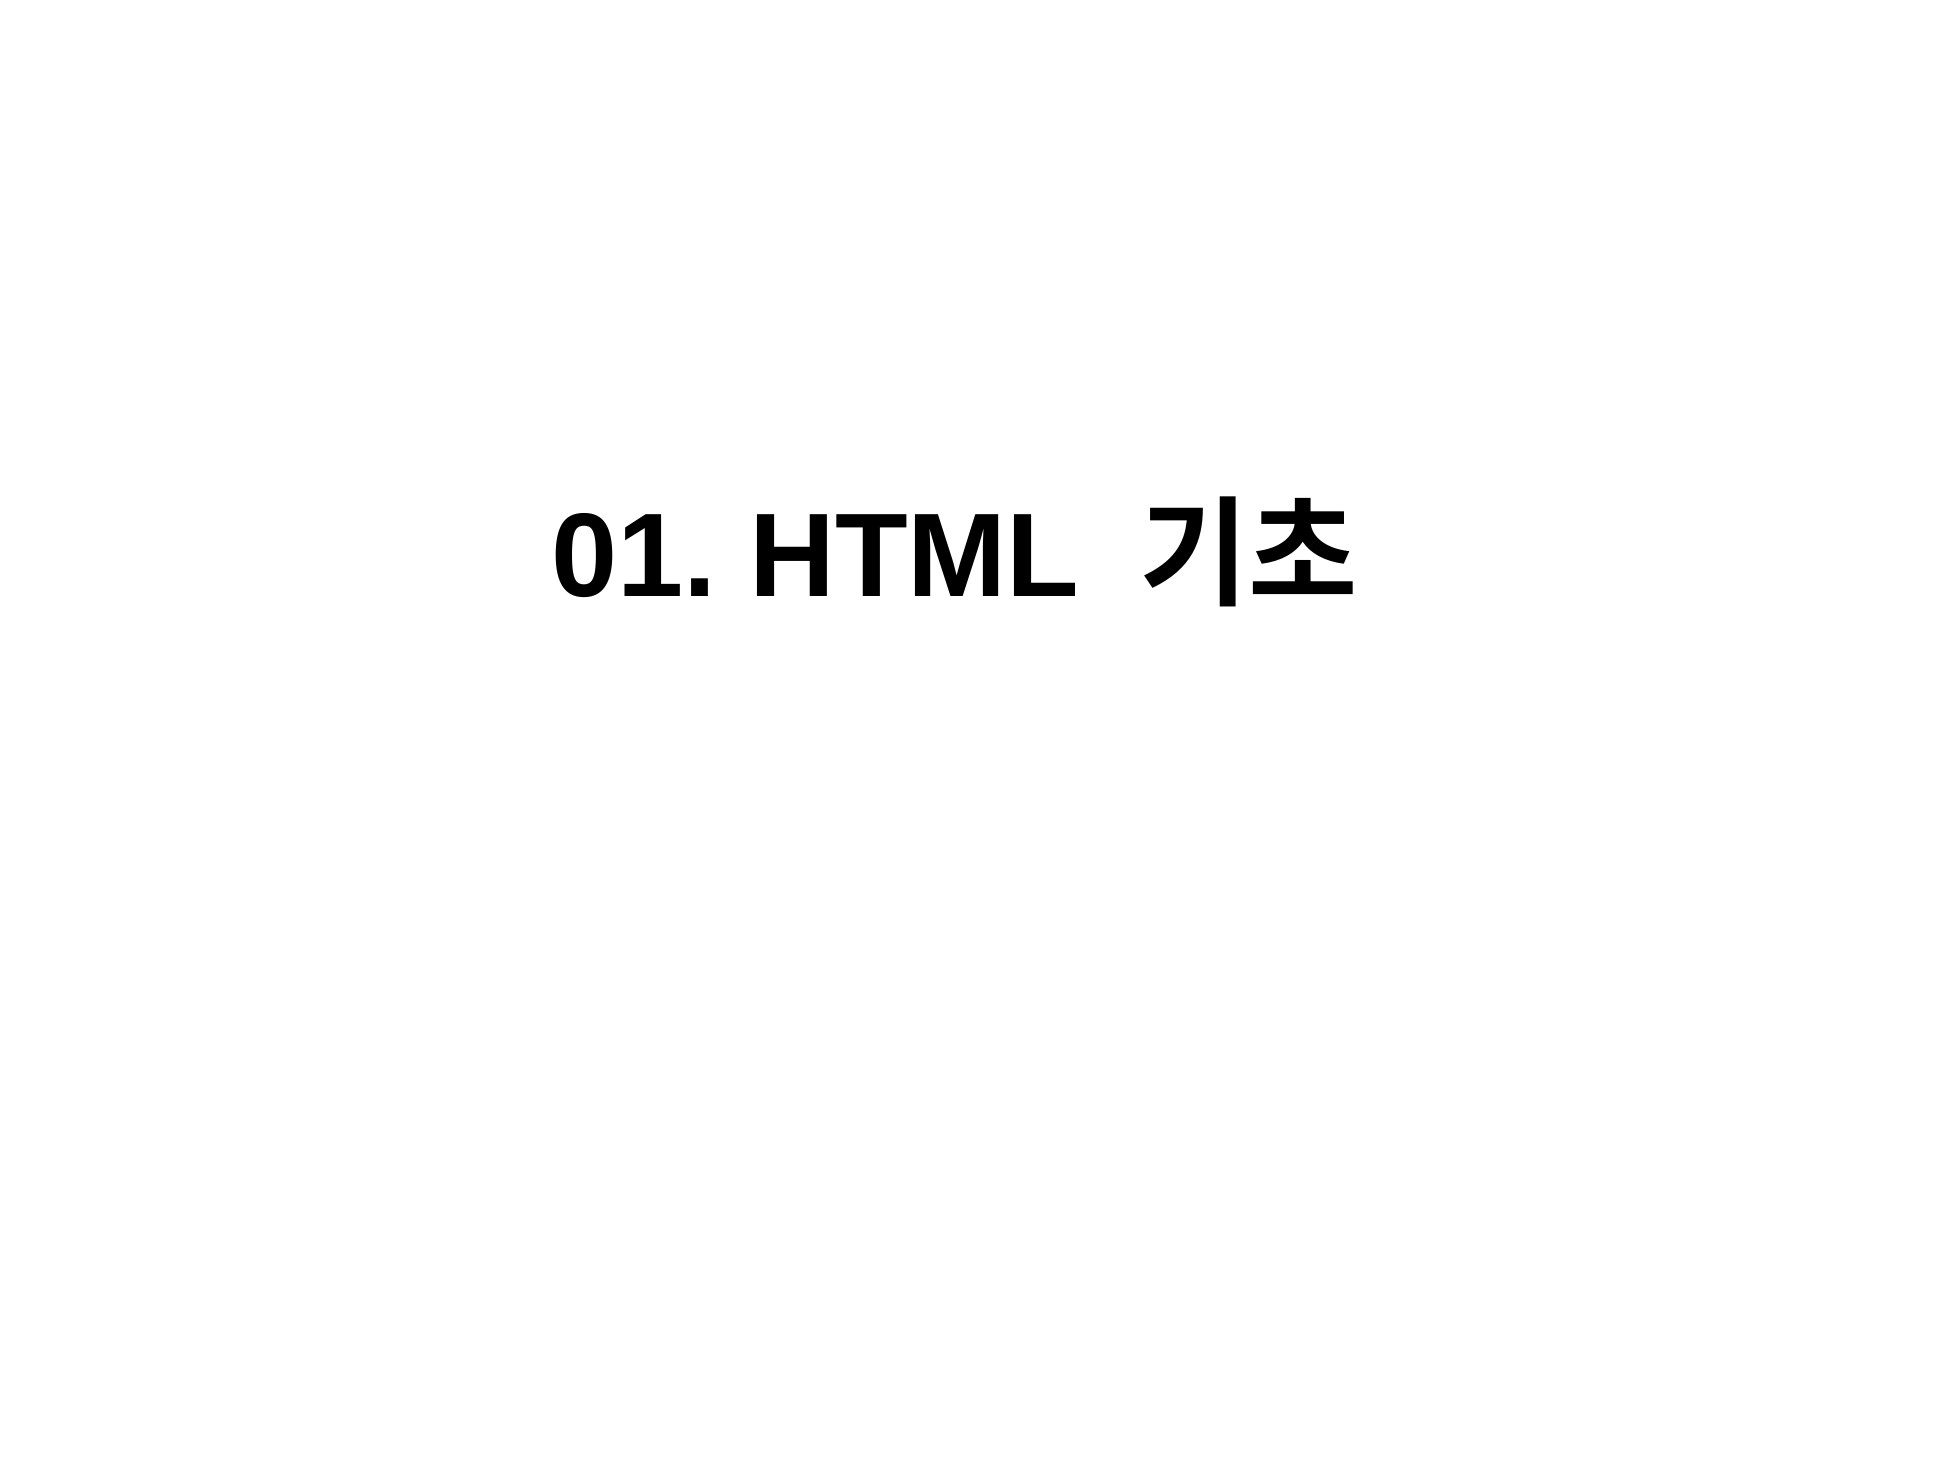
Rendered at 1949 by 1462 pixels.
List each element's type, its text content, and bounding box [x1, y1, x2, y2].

title 01. HTML 기초 [146, 445, 1764, 628]
